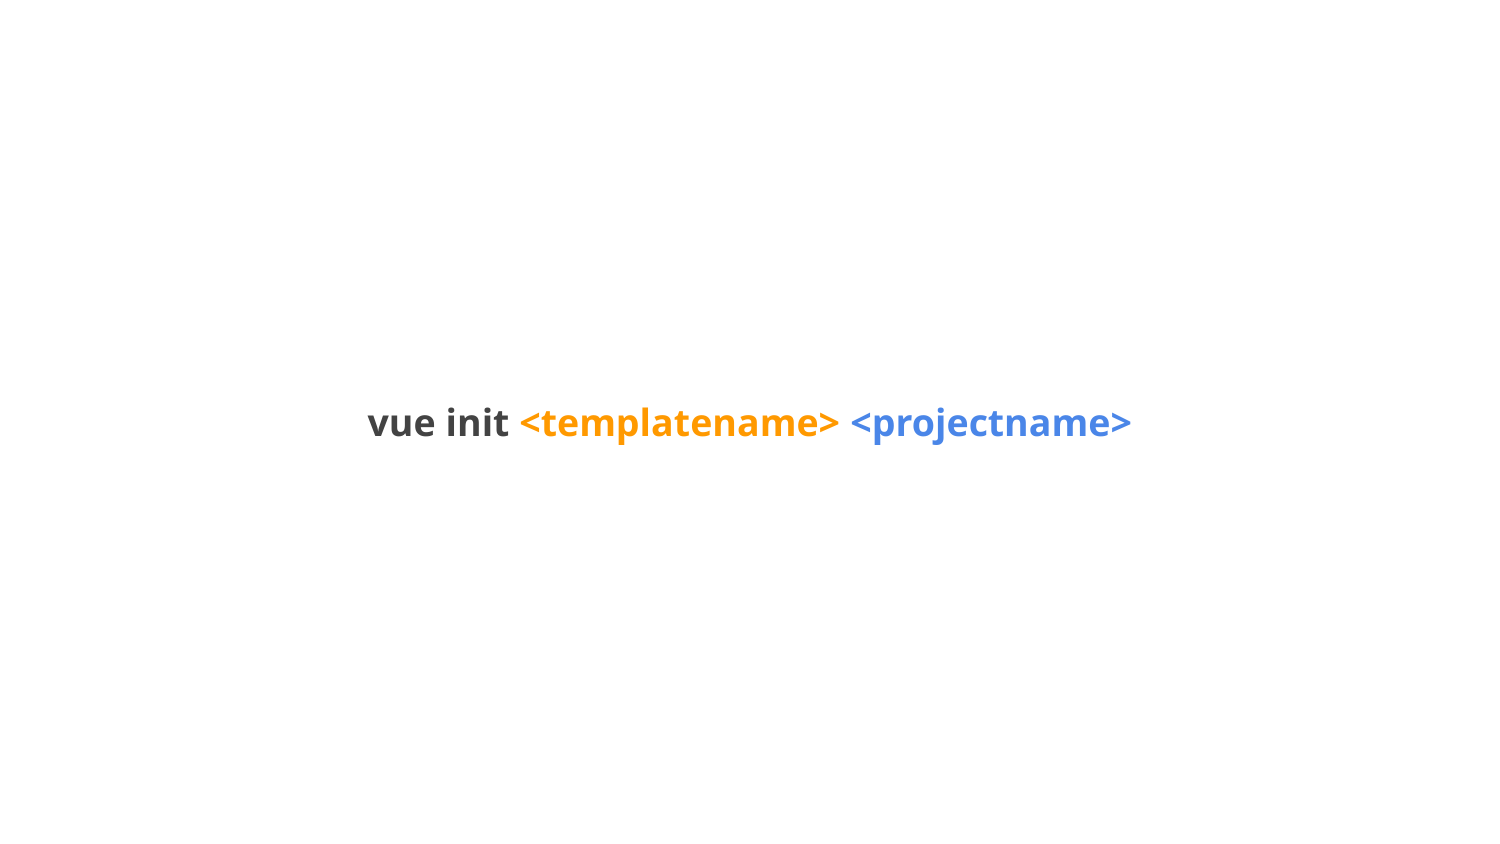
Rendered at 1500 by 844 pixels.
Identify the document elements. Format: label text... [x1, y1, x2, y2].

text_box vue init <templatename> <projectname> [294, 264, 1206, 579]
